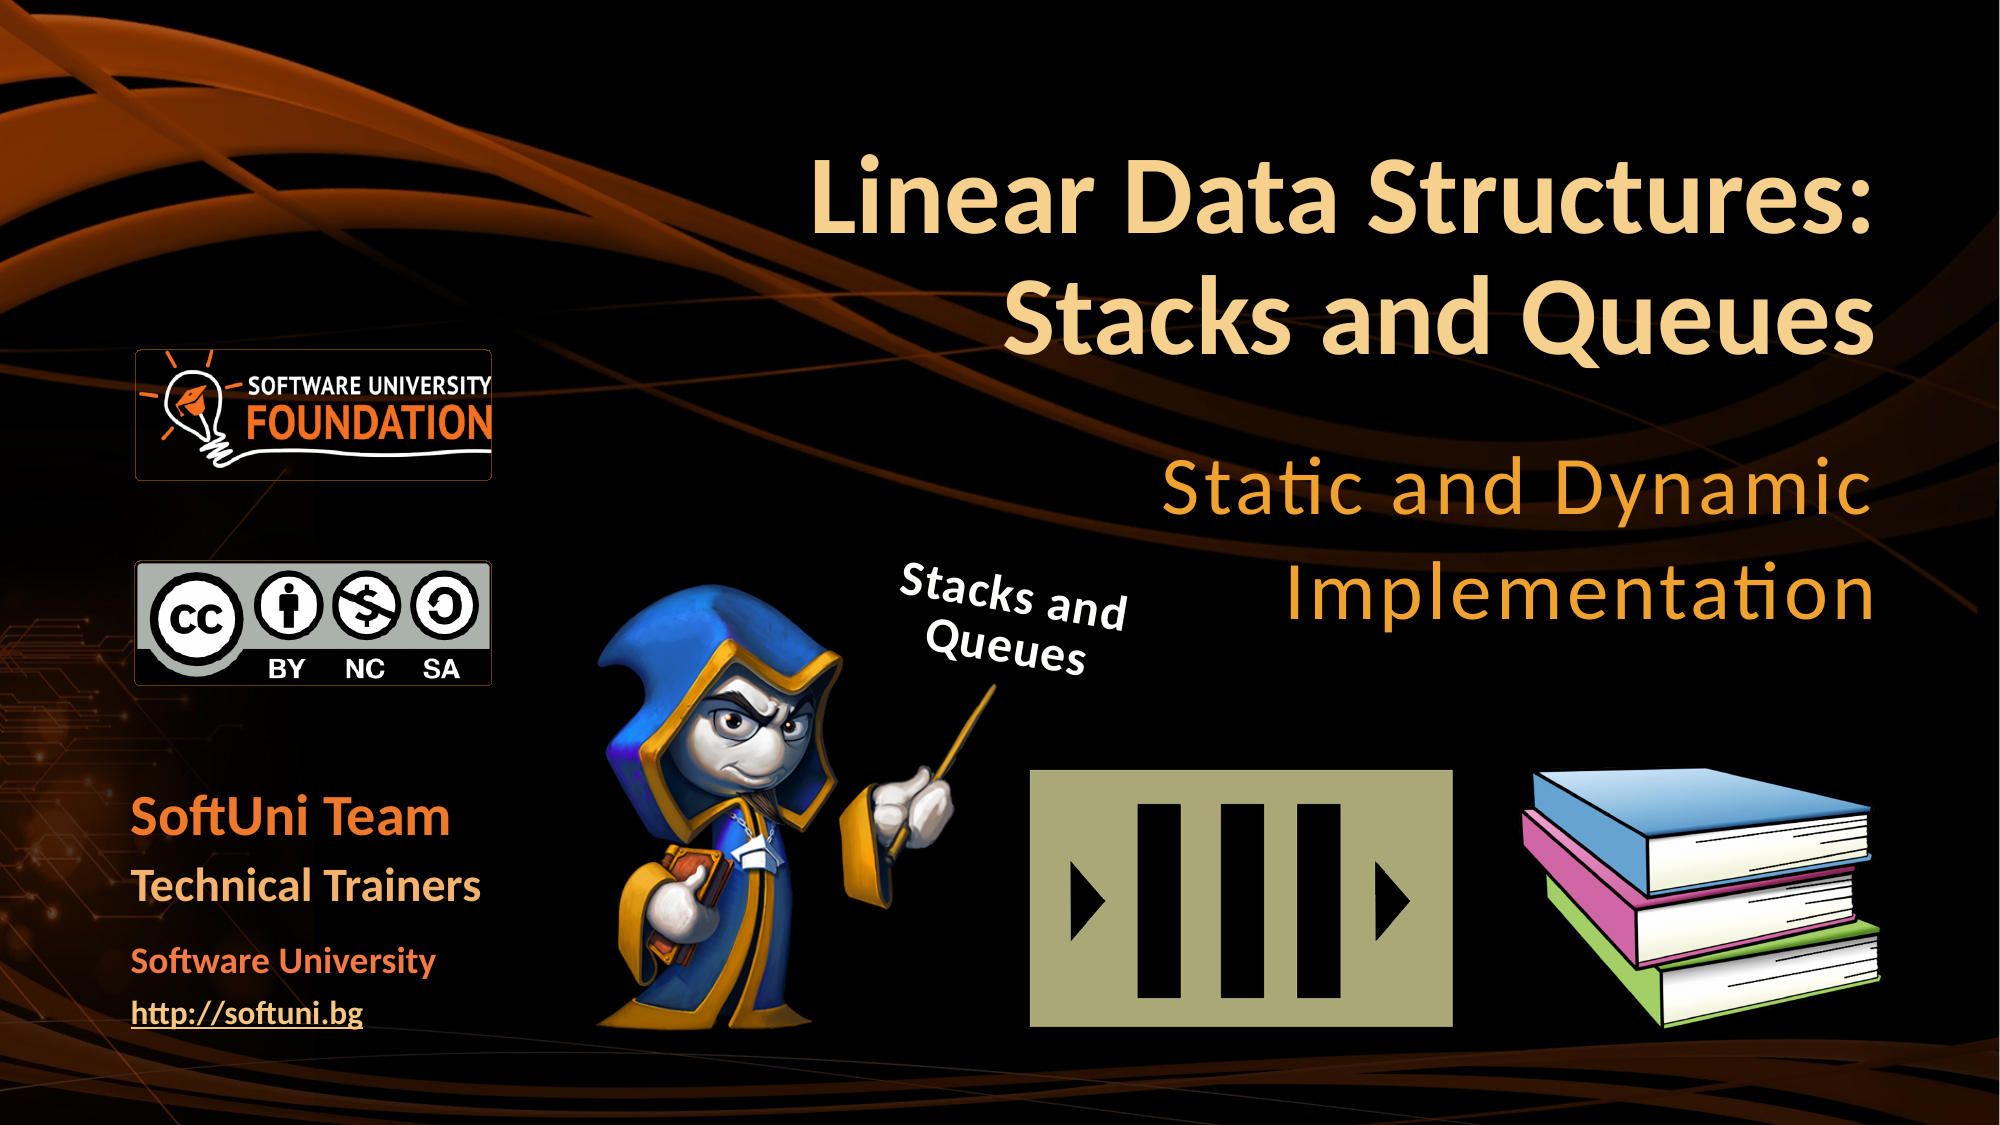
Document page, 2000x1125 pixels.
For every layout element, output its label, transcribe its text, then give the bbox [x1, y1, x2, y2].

list Software University [124, 927, 587, 983]
picture [0, 0, 2000, 1125]
list Technical Trainers [124, 844, 587, 918]
list SoftUni Team [124, 767, 587, 844]
text_box Stacks and Queues [1001, 638, 1140, 702]
title Linear Data Structures: Stacks and Queues [574, 108, 1878, 407]
list http://softuni.bg [124, 983, 648, 1038]
subtitle Static and Dynamic Implementation [574, 426, 1878, 638]
